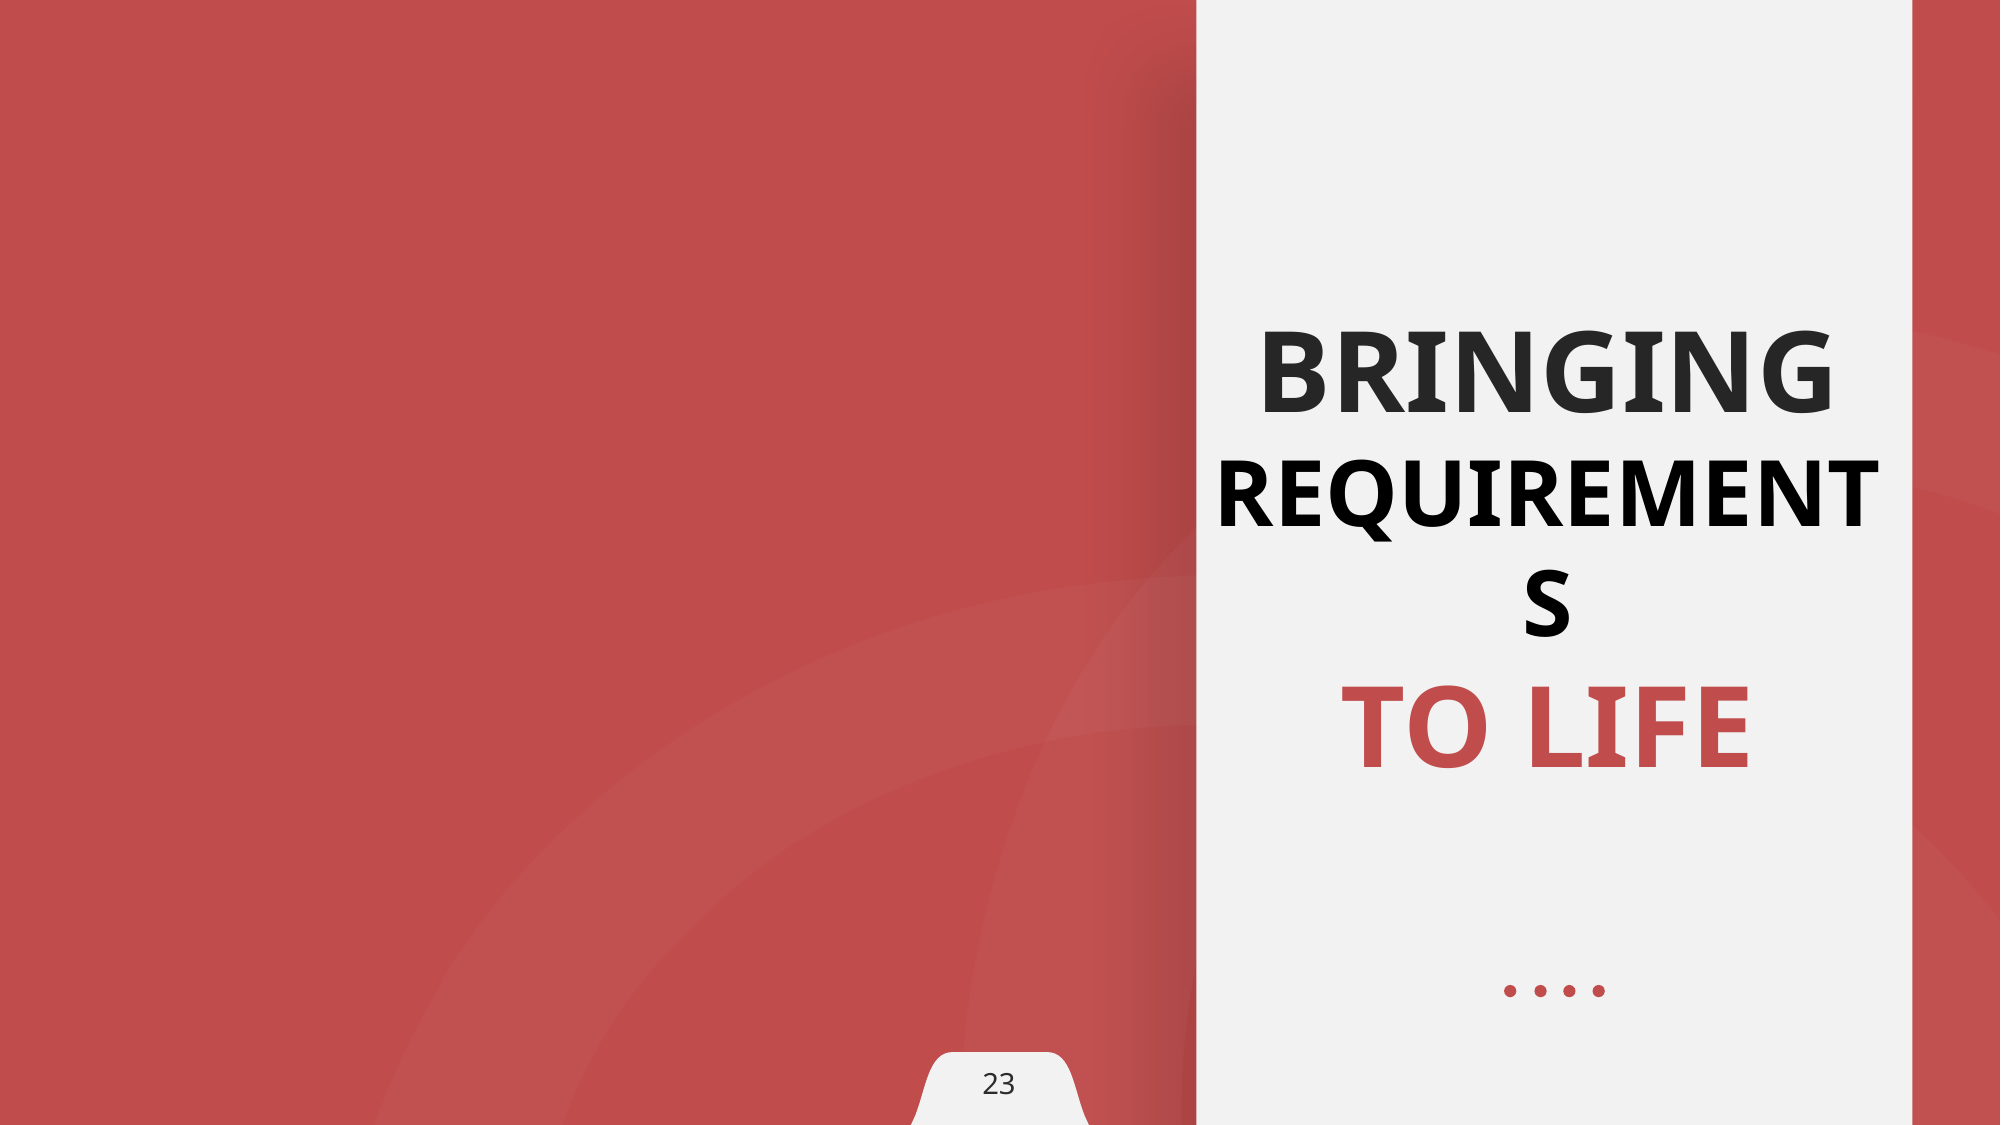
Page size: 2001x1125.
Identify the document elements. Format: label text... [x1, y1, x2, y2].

text_box BRINGING REQUIREMENTS TO LIFE [1182, 292, 1913, 798]
slide_number 23 [774, 1055, 1225, 1116]
